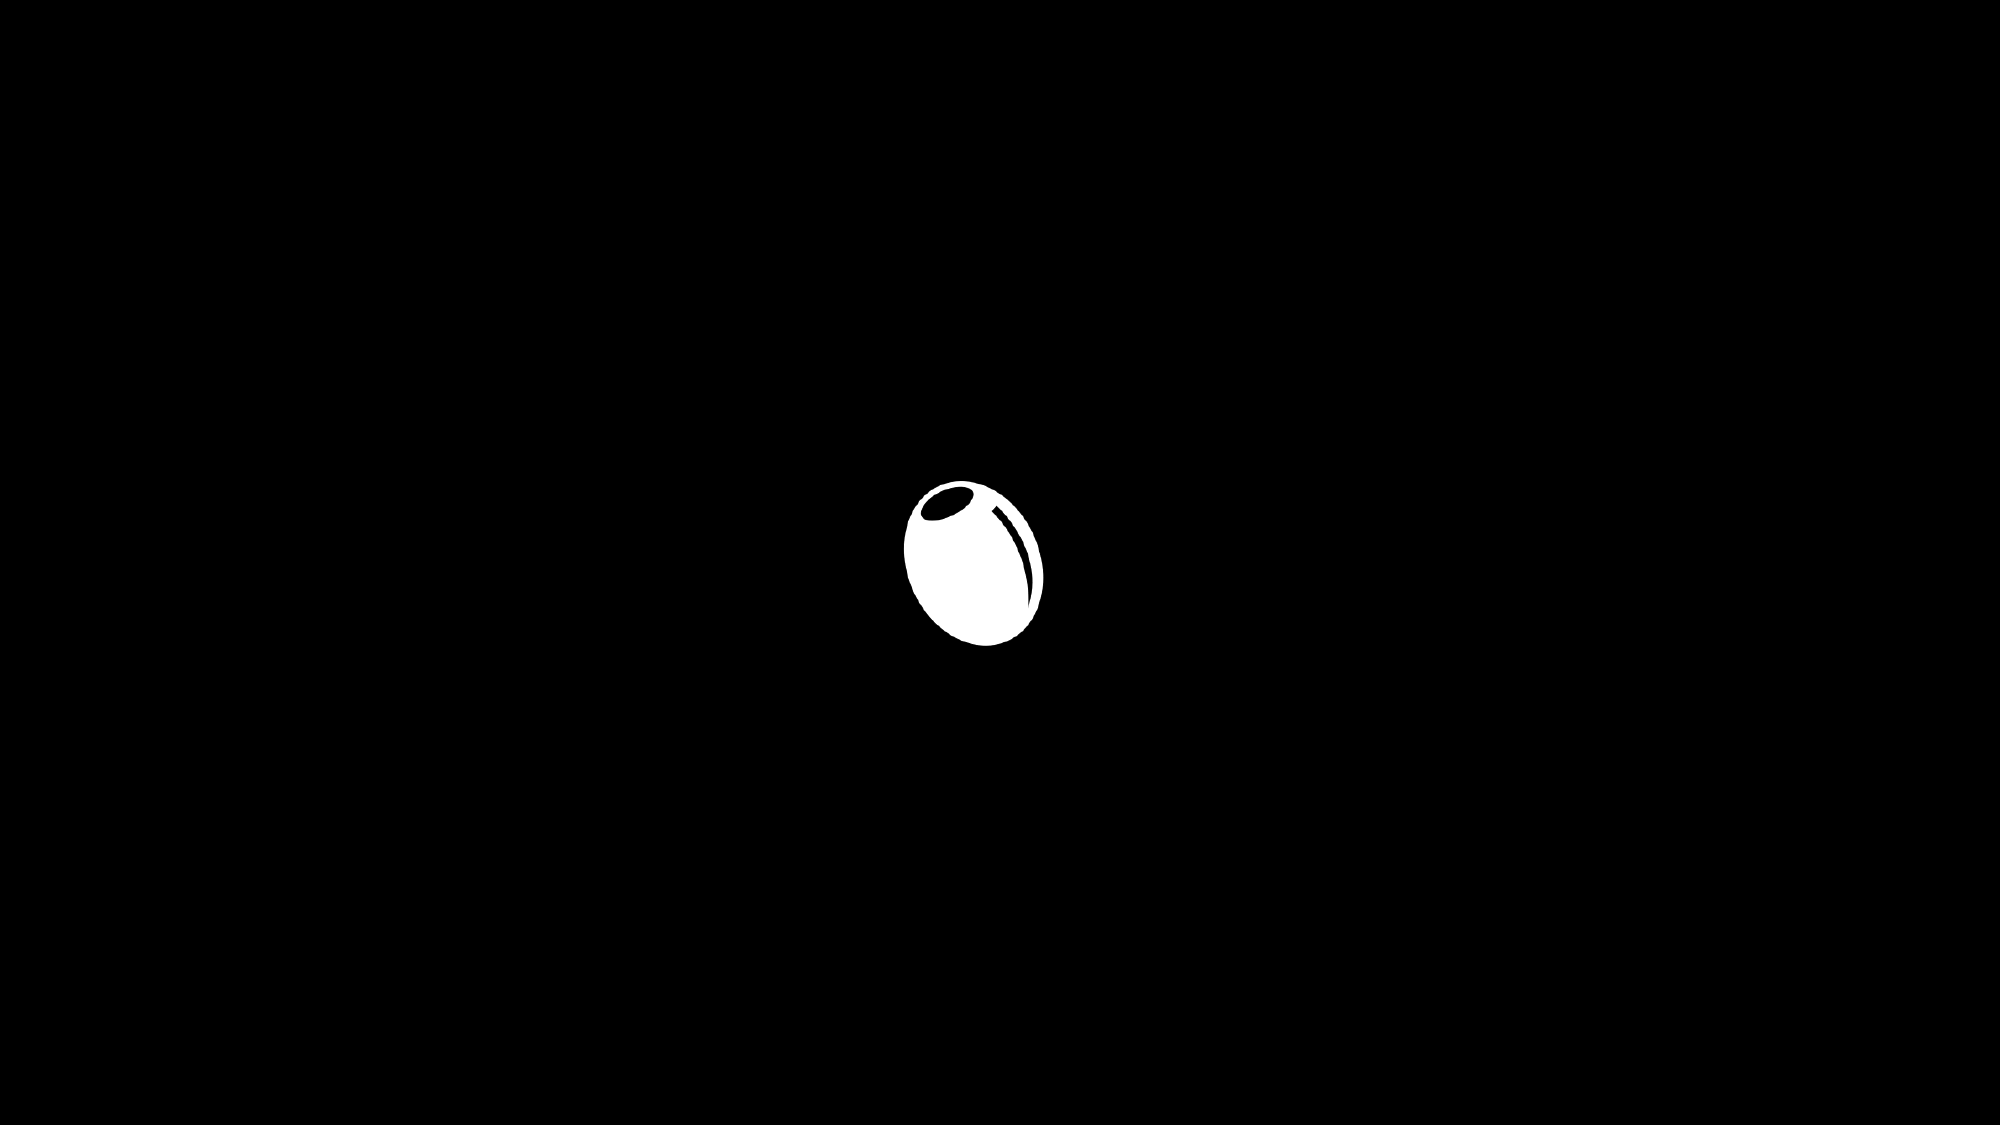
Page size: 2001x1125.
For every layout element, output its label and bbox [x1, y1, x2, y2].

picture [892, 479, 1060, 647]
